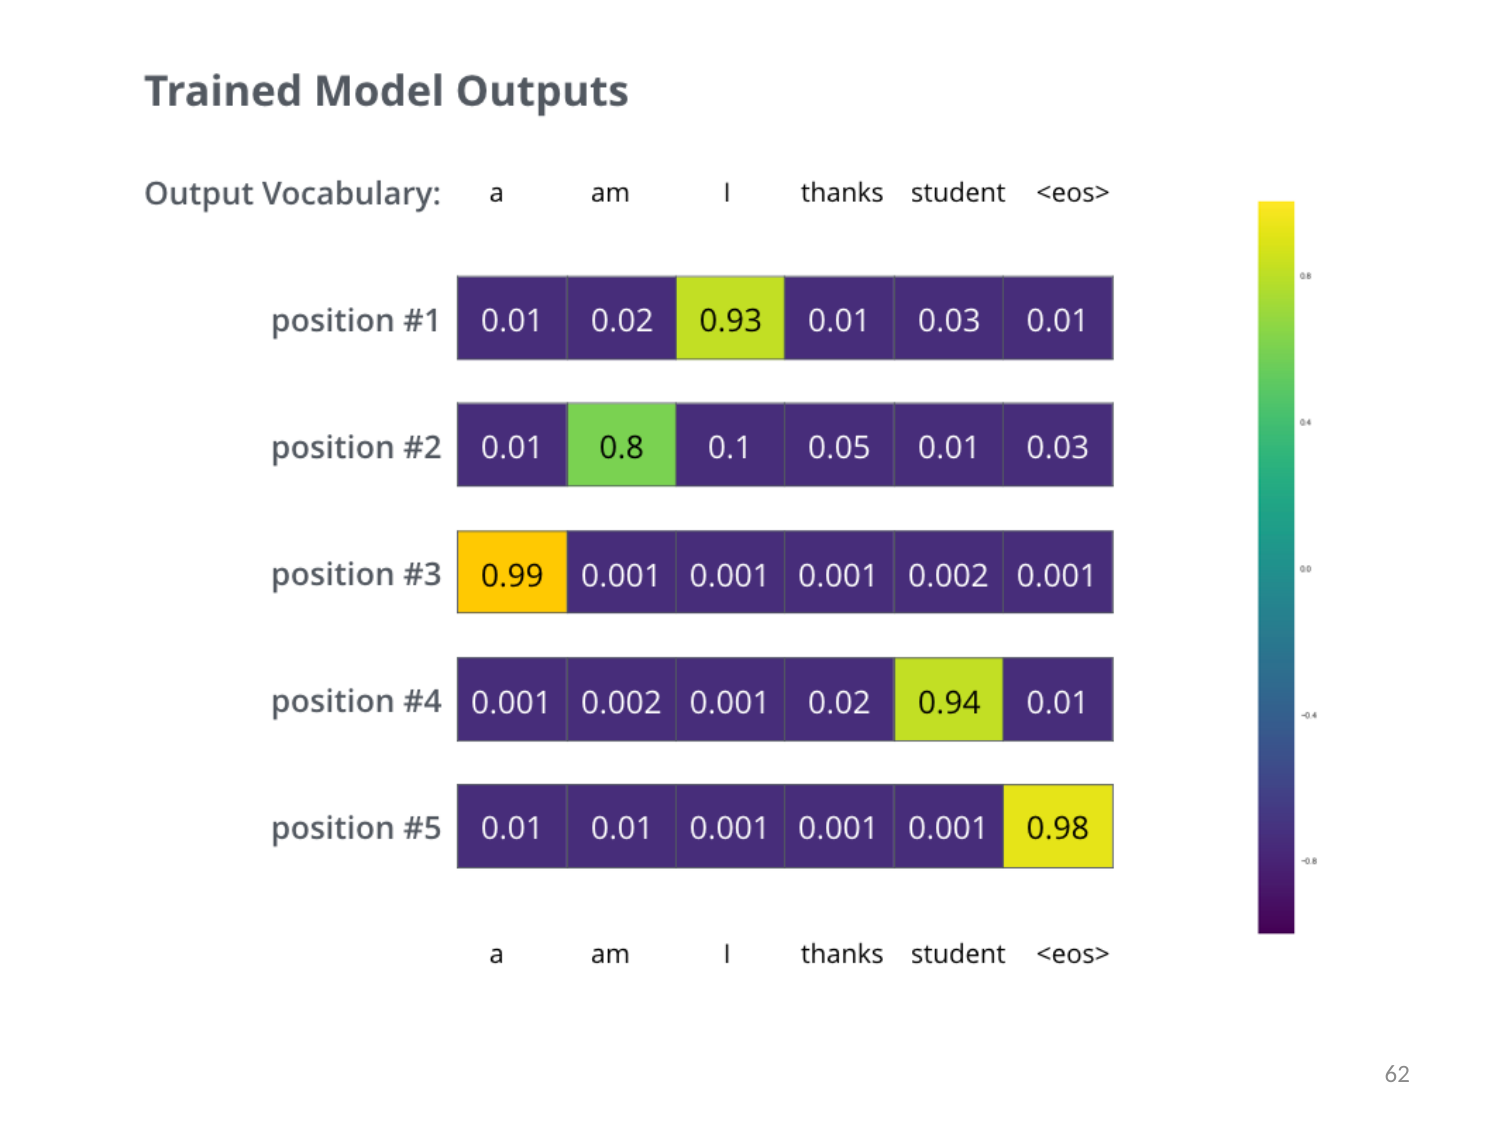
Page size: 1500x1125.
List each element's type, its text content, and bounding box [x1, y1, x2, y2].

picture [129, 58, 1341, 998]
slide_number 62 [1074, 1042, 1425, 1103]
